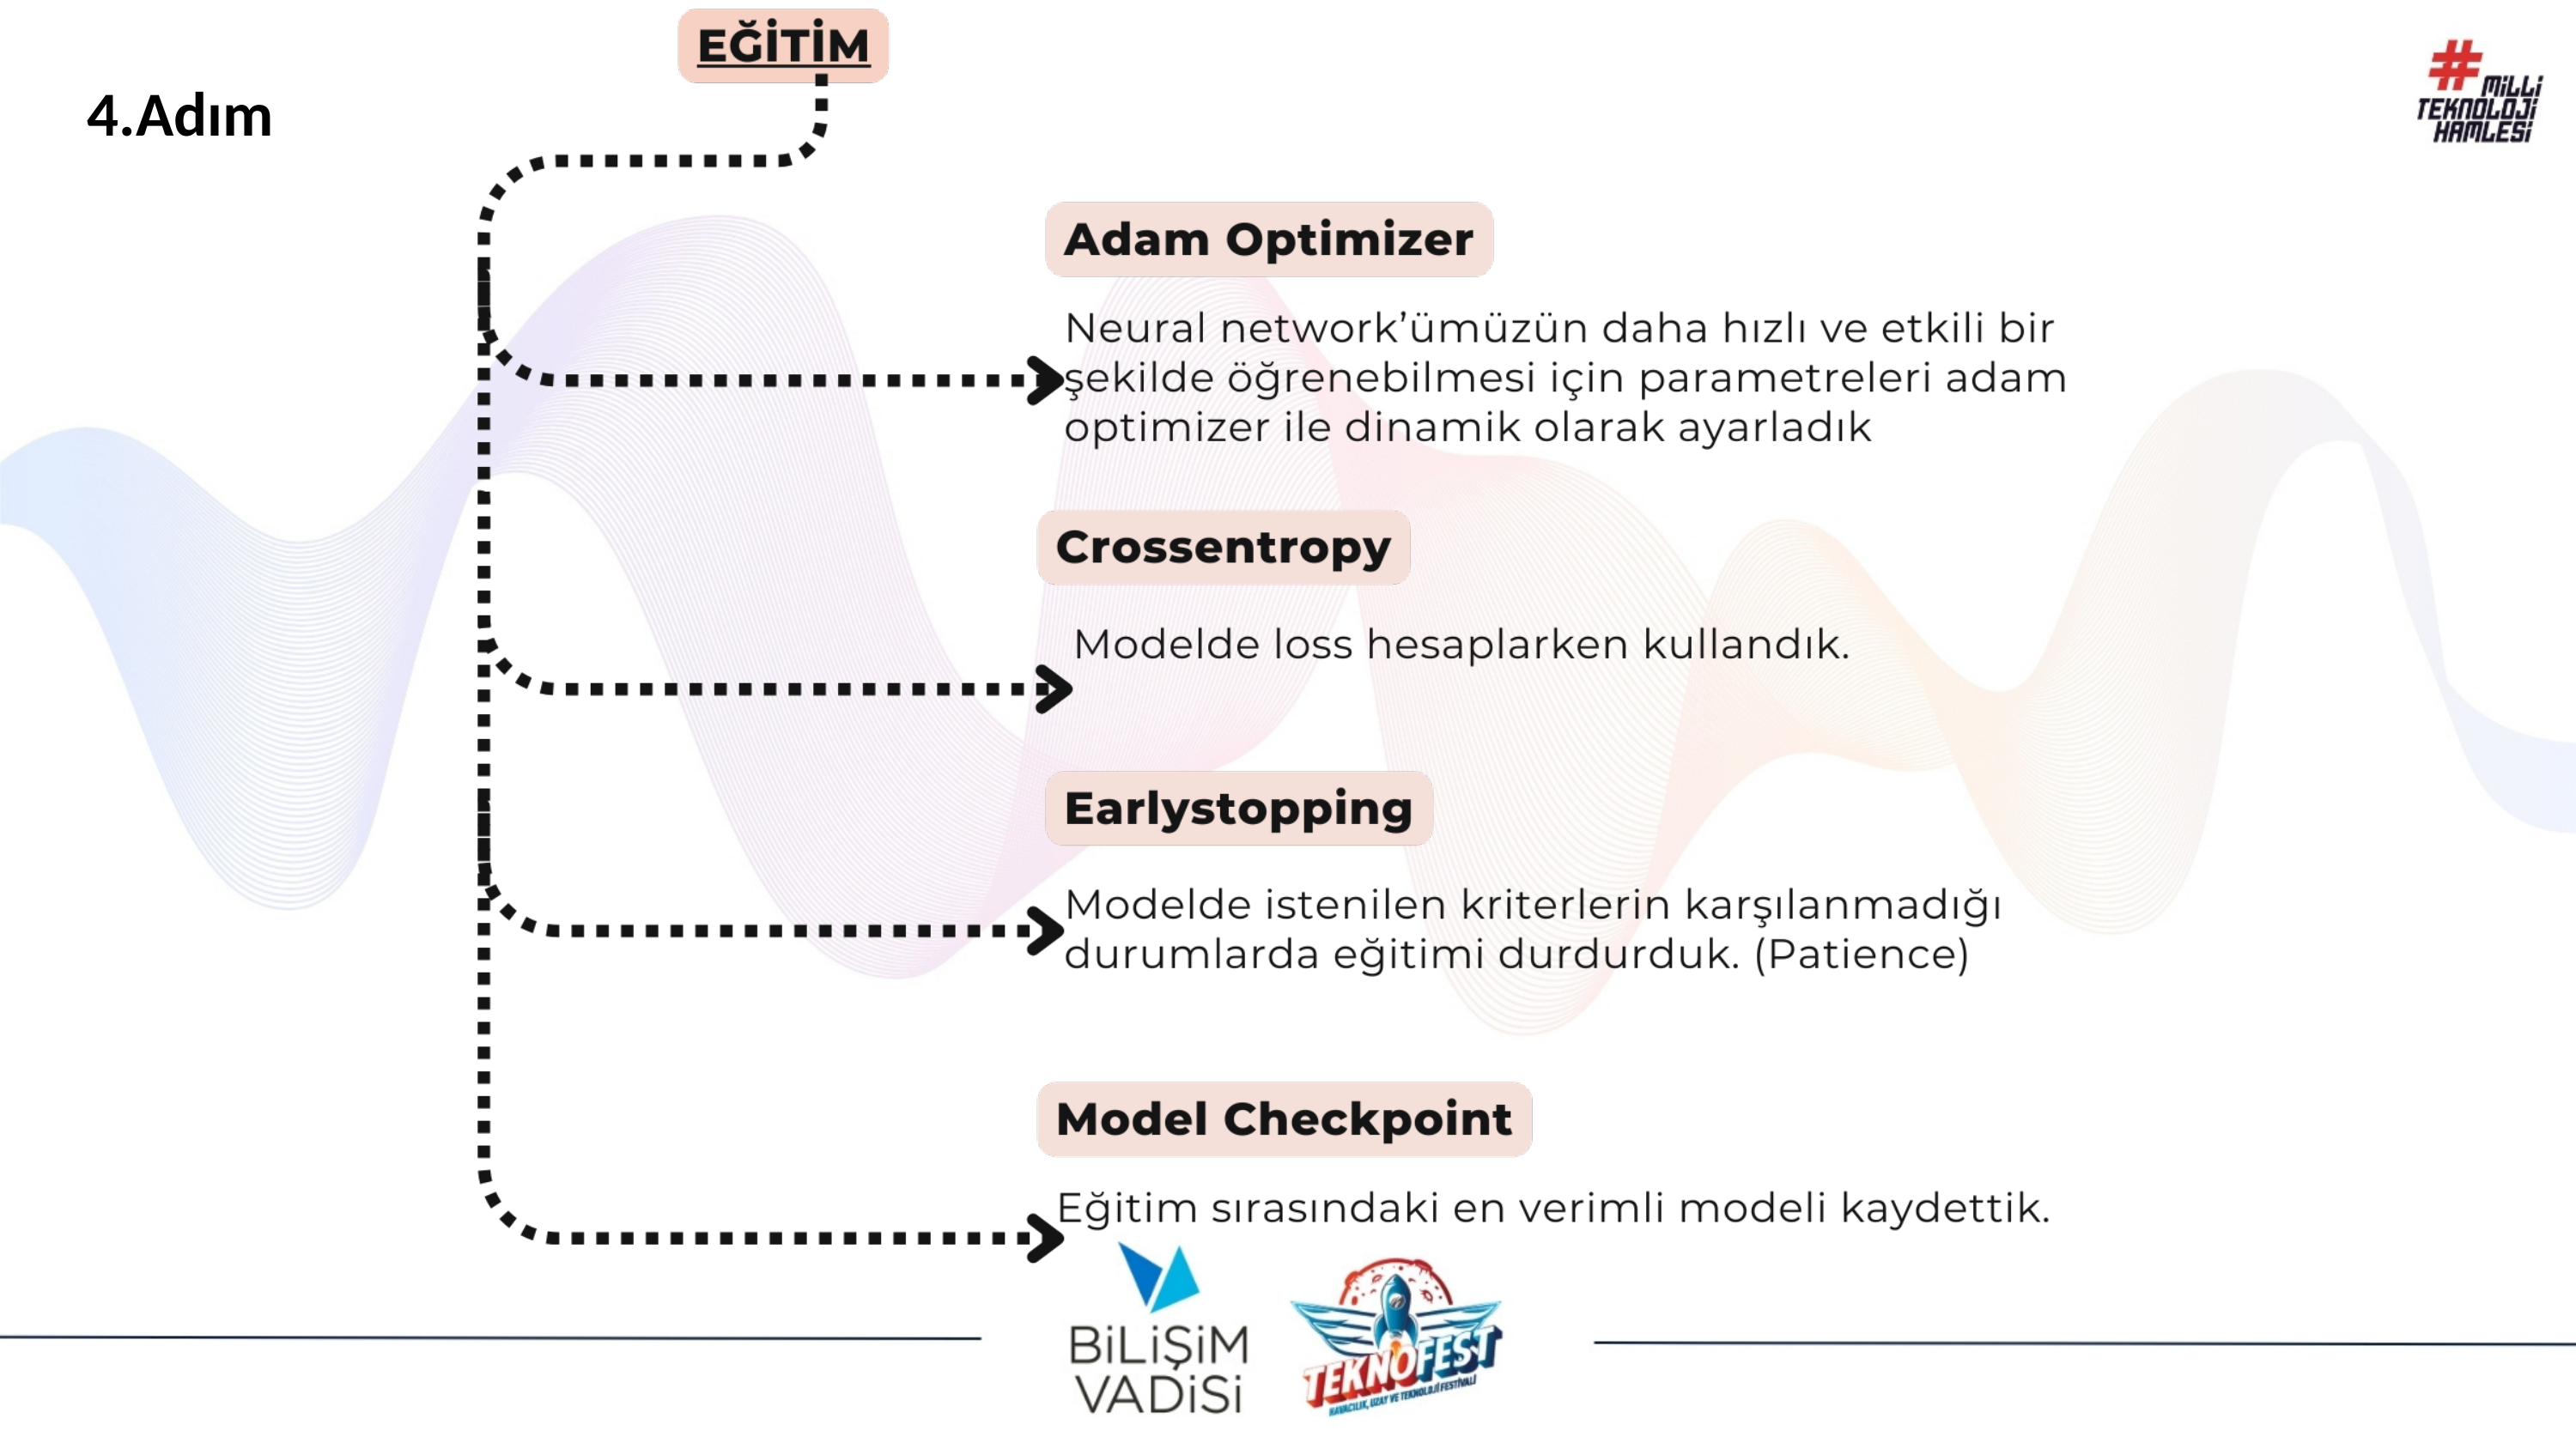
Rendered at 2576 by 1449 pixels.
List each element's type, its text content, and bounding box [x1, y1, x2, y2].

text_box [0, 0, 2576, 1449]
text_box 4.Adım [74, 61, 340, 167]
picture [447, 0, 2129, 1271]
